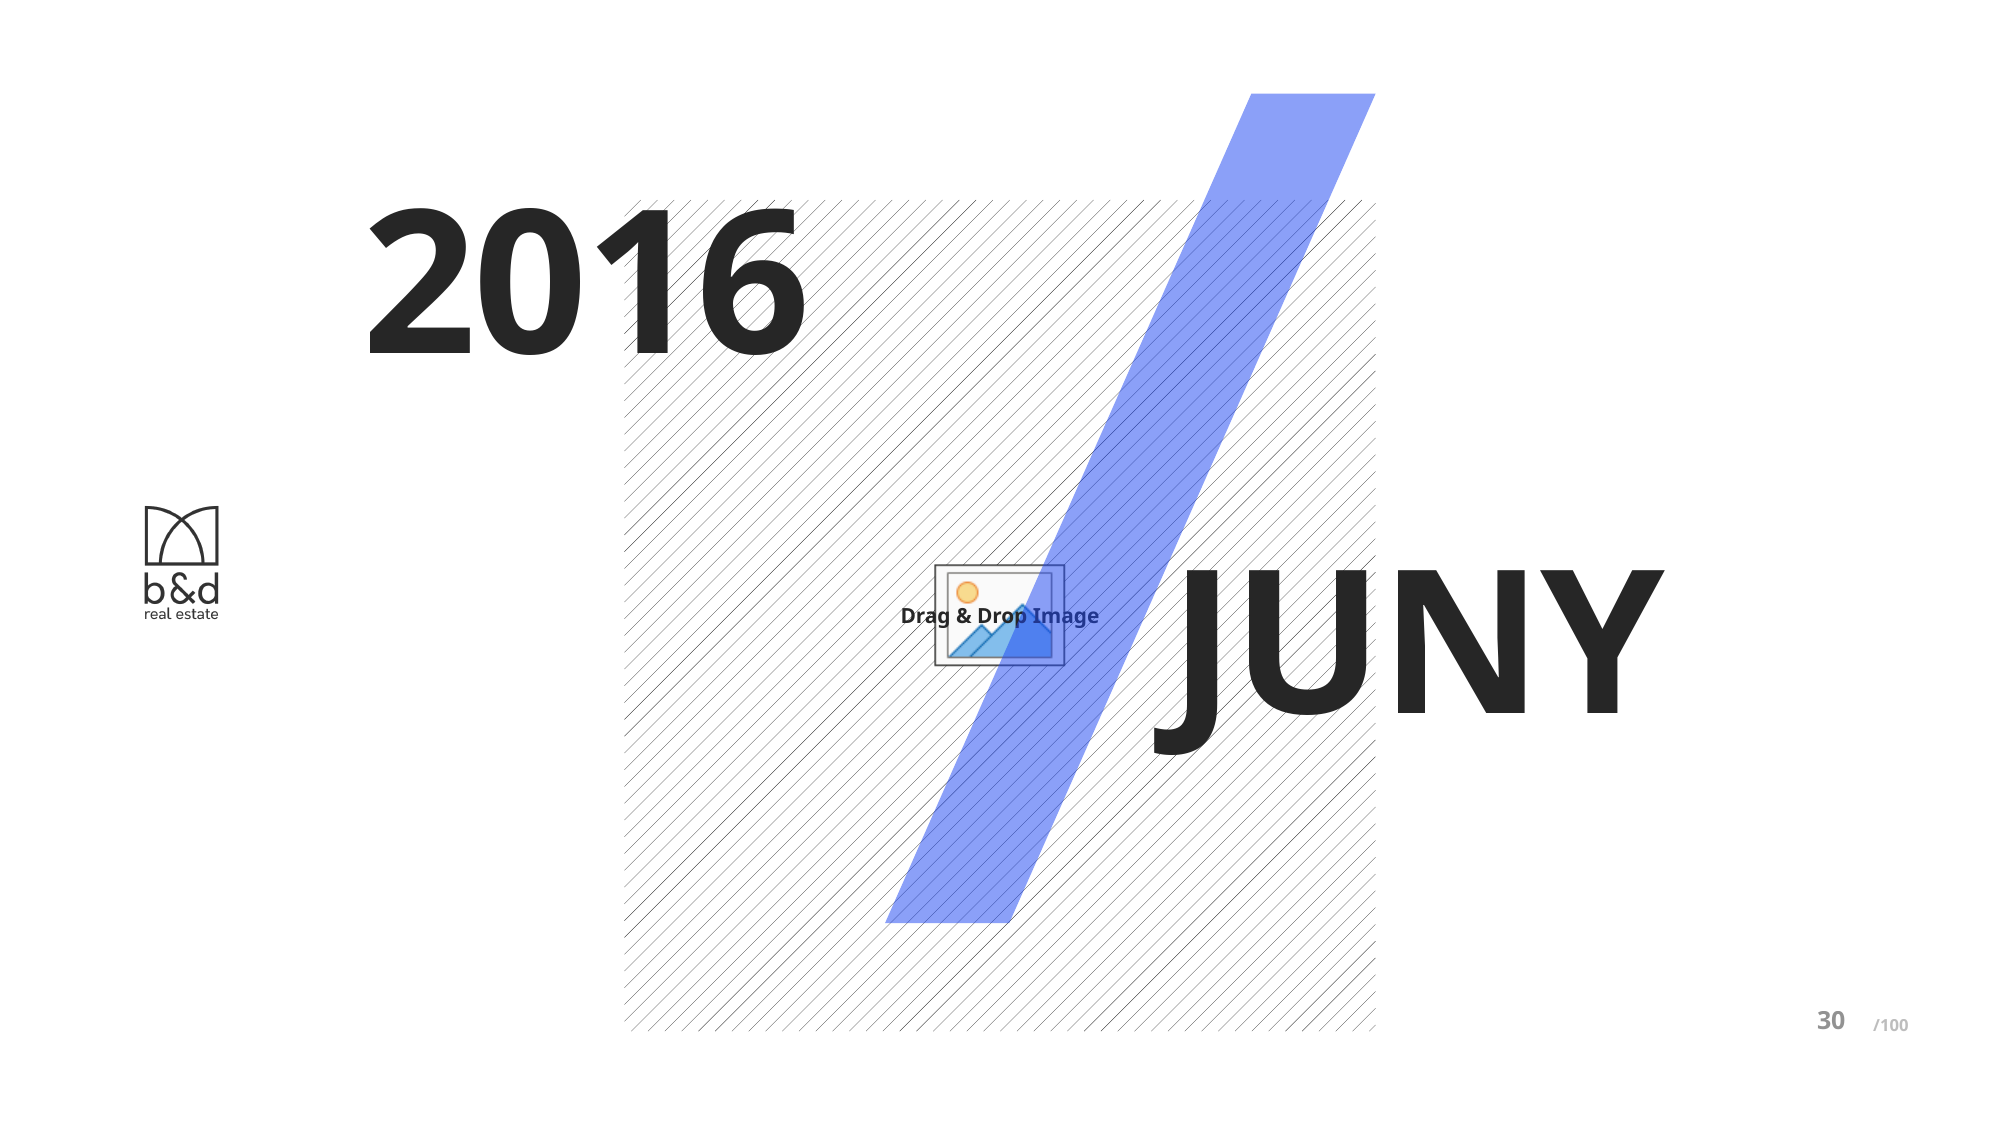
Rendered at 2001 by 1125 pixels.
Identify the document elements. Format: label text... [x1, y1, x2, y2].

picture [624, 199, 1376, 1032]
text_box JUNY [1376, 552, 1729, 797]
text_box 2016 [362, 192, 922, 437]
slide_number 30 [1817, 1002, 1902, 1040]
picture [143, 505, 219, 620]
text_box [1203, 92, 1378, 199]
